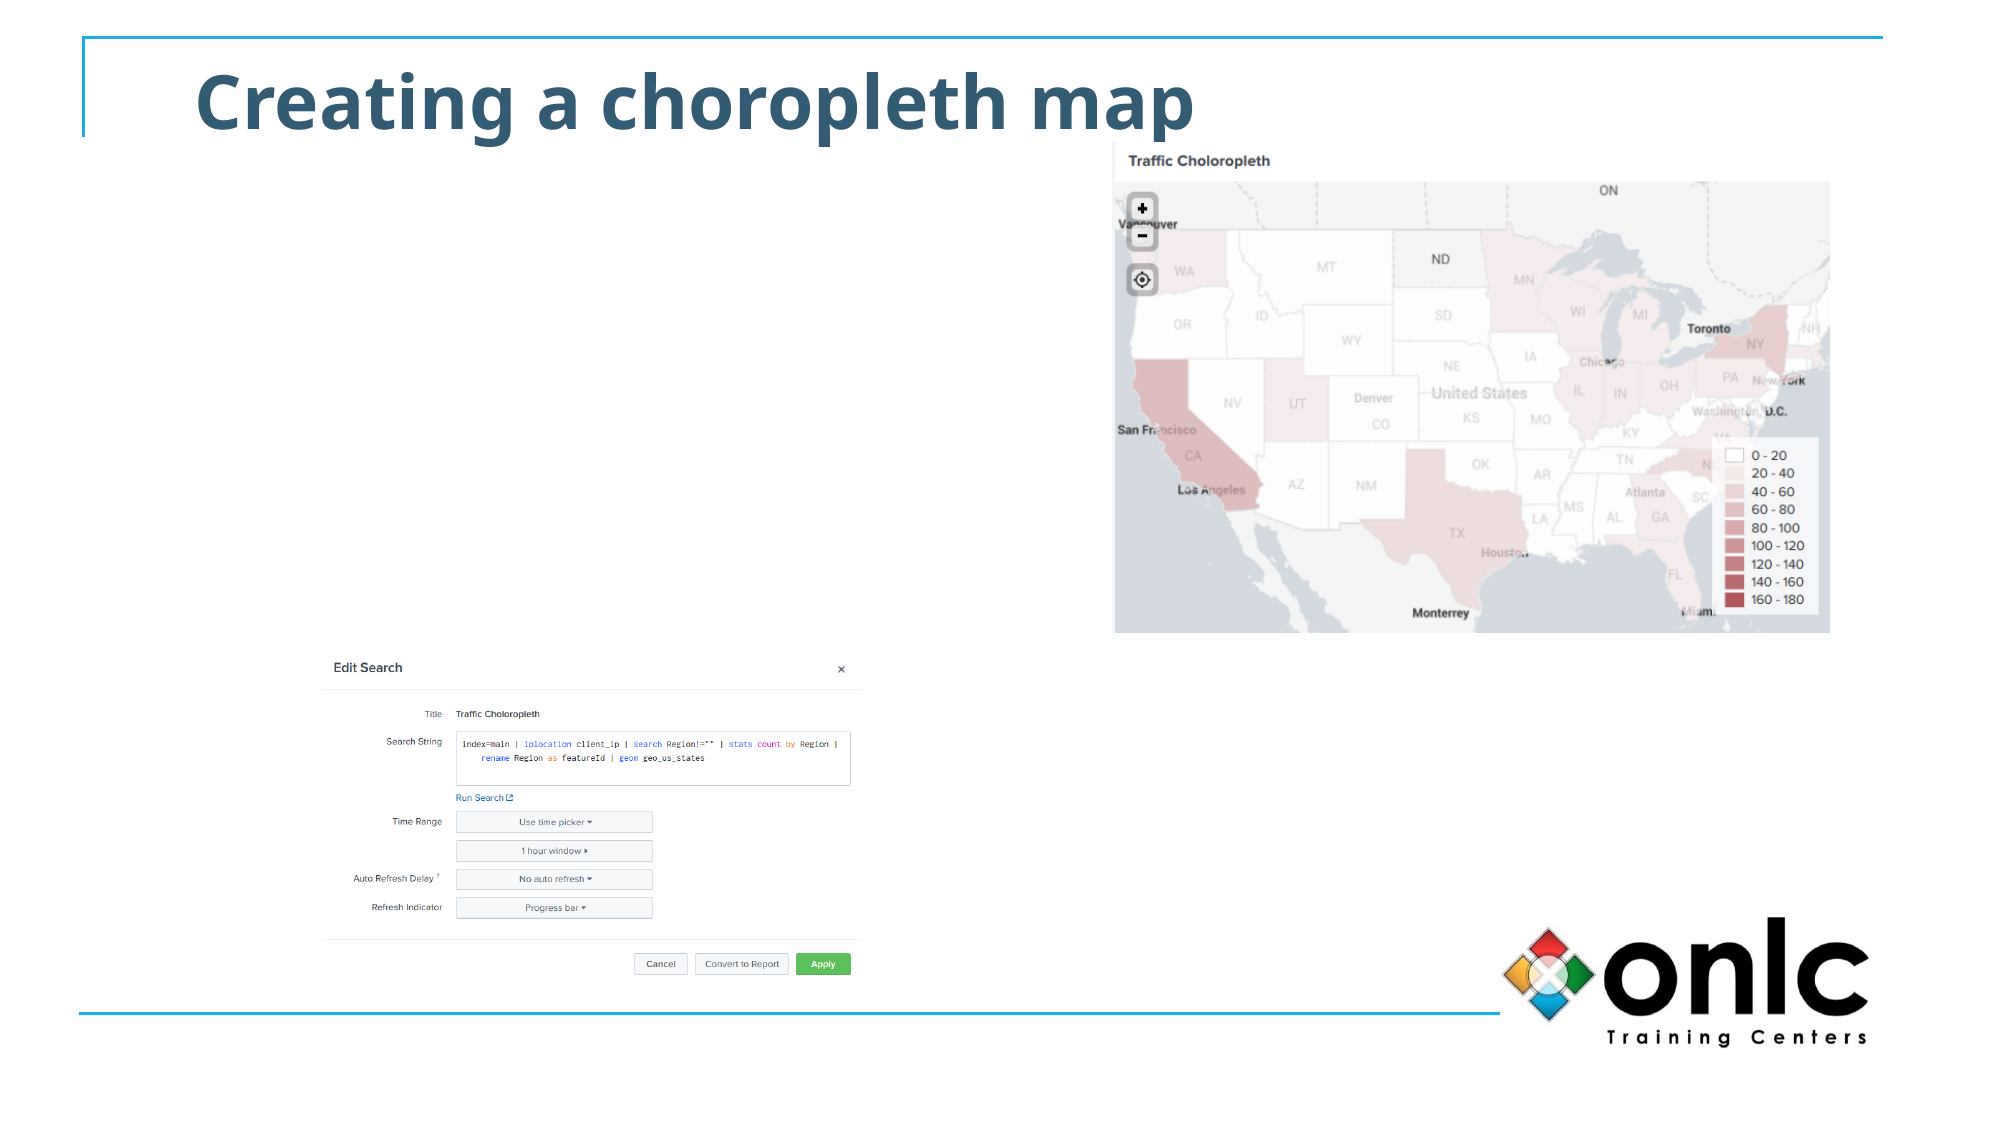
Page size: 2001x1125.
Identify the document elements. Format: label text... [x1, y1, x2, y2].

title Creating a choropleth map [180, 47, 1830, 285]
picture [1112, 142, 1831, 633]
picture [320, 648, 863, 988]
picture [1500, 912, 1875, 1059]
